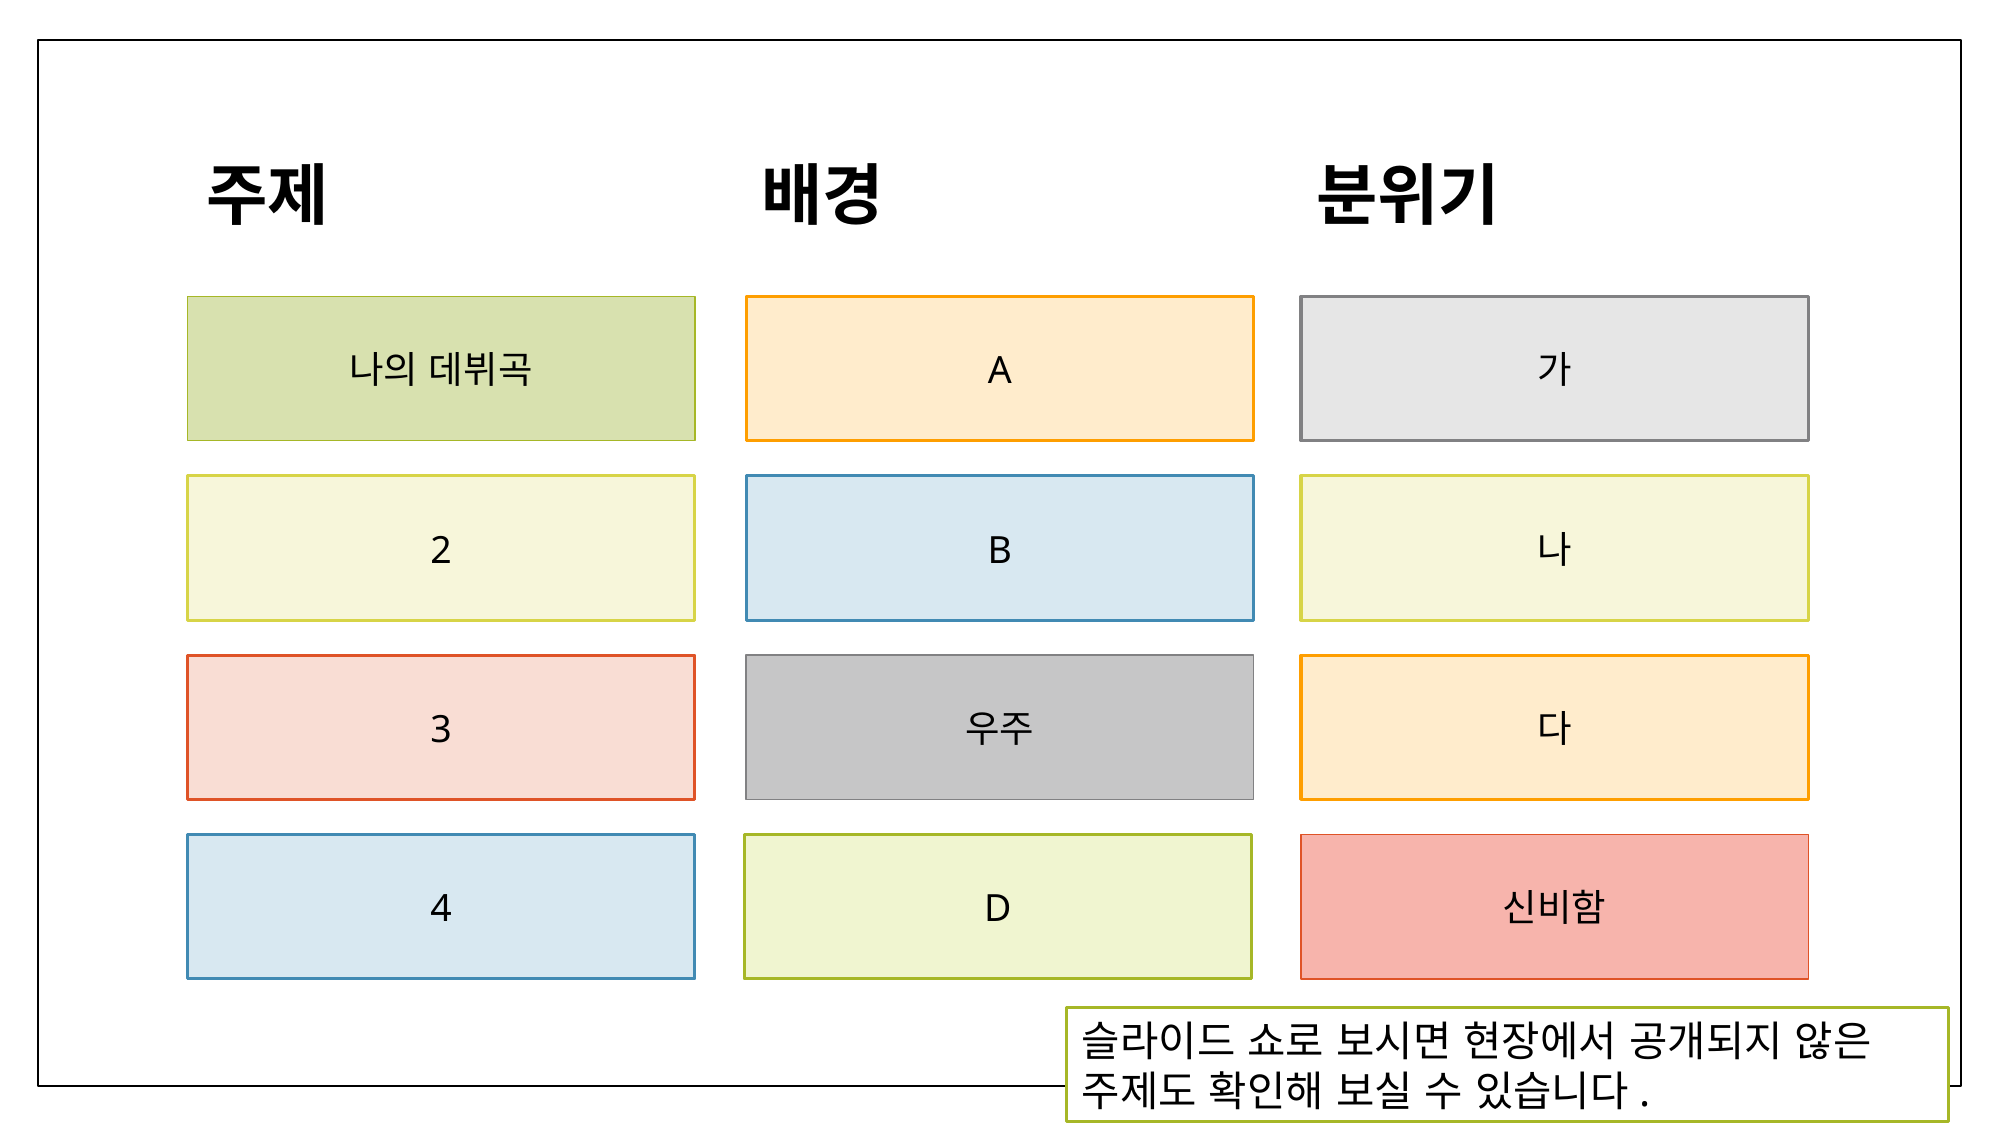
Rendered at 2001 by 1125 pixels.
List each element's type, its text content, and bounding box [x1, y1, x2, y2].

text_box 나 [1299, 474, 1810, 622]
text_box 3 [186, 654, 696, 801]
text_box 다 [1299, 654, 1810, 801]
text_box 2 [186, 474, 696, 622]
text_box 우주 [745, 654, 1254, 800]
text_box B [745, 474, 1255, 622]
text_box 나의 데뷔곡 [187, 296, 696, 441]
text_box 주제 [191, 133, 699, 262]
text_box 슬라이드 쇼로 보시면 현장에서 공개되지 않은 주제도 확인해 보실 수 있습니다. [1065, 1006, 1950, 1123]
text_box 배경 [746, 133, 1254, 262]
text_box D [743, 833, 1253, 980]
text_box A [745, 295, 1255, 442]
text_box 가 [1299, 295, 1810, 442]
text_box 4 [186, 833, 696, 980]
list 분위기 [1301, 133, 1809, 262]
text_box 신비함 [1300, 834, 1809, 980]
